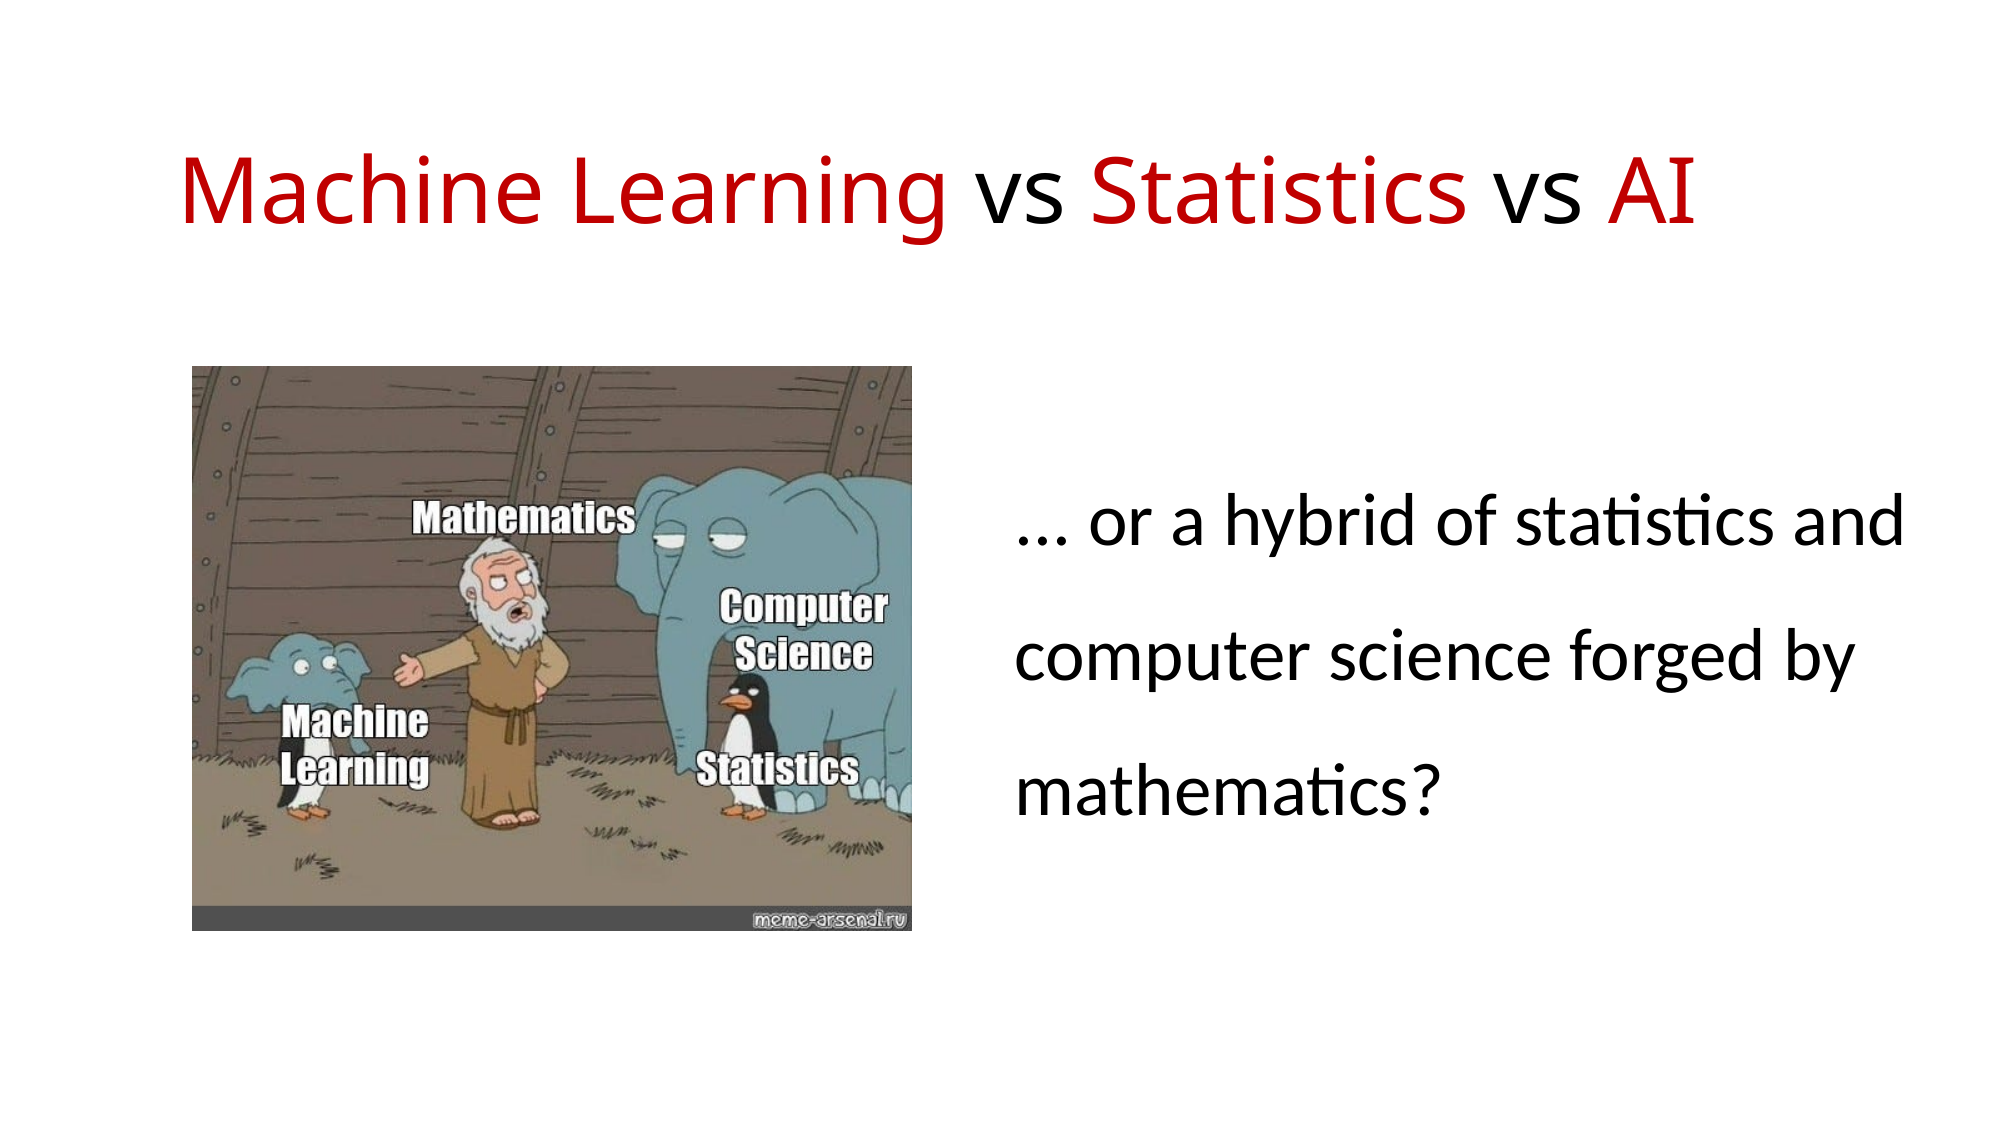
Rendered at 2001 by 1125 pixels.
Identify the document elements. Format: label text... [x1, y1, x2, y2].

text_box Machine Learning vs Statistics vs AI [162, 84, 1888, 303]
picture [192, 366, 912, 931]
text_box ... or a hybrid of statistics and computer science forged by mathematics? [999, 418, 1941, 839]
